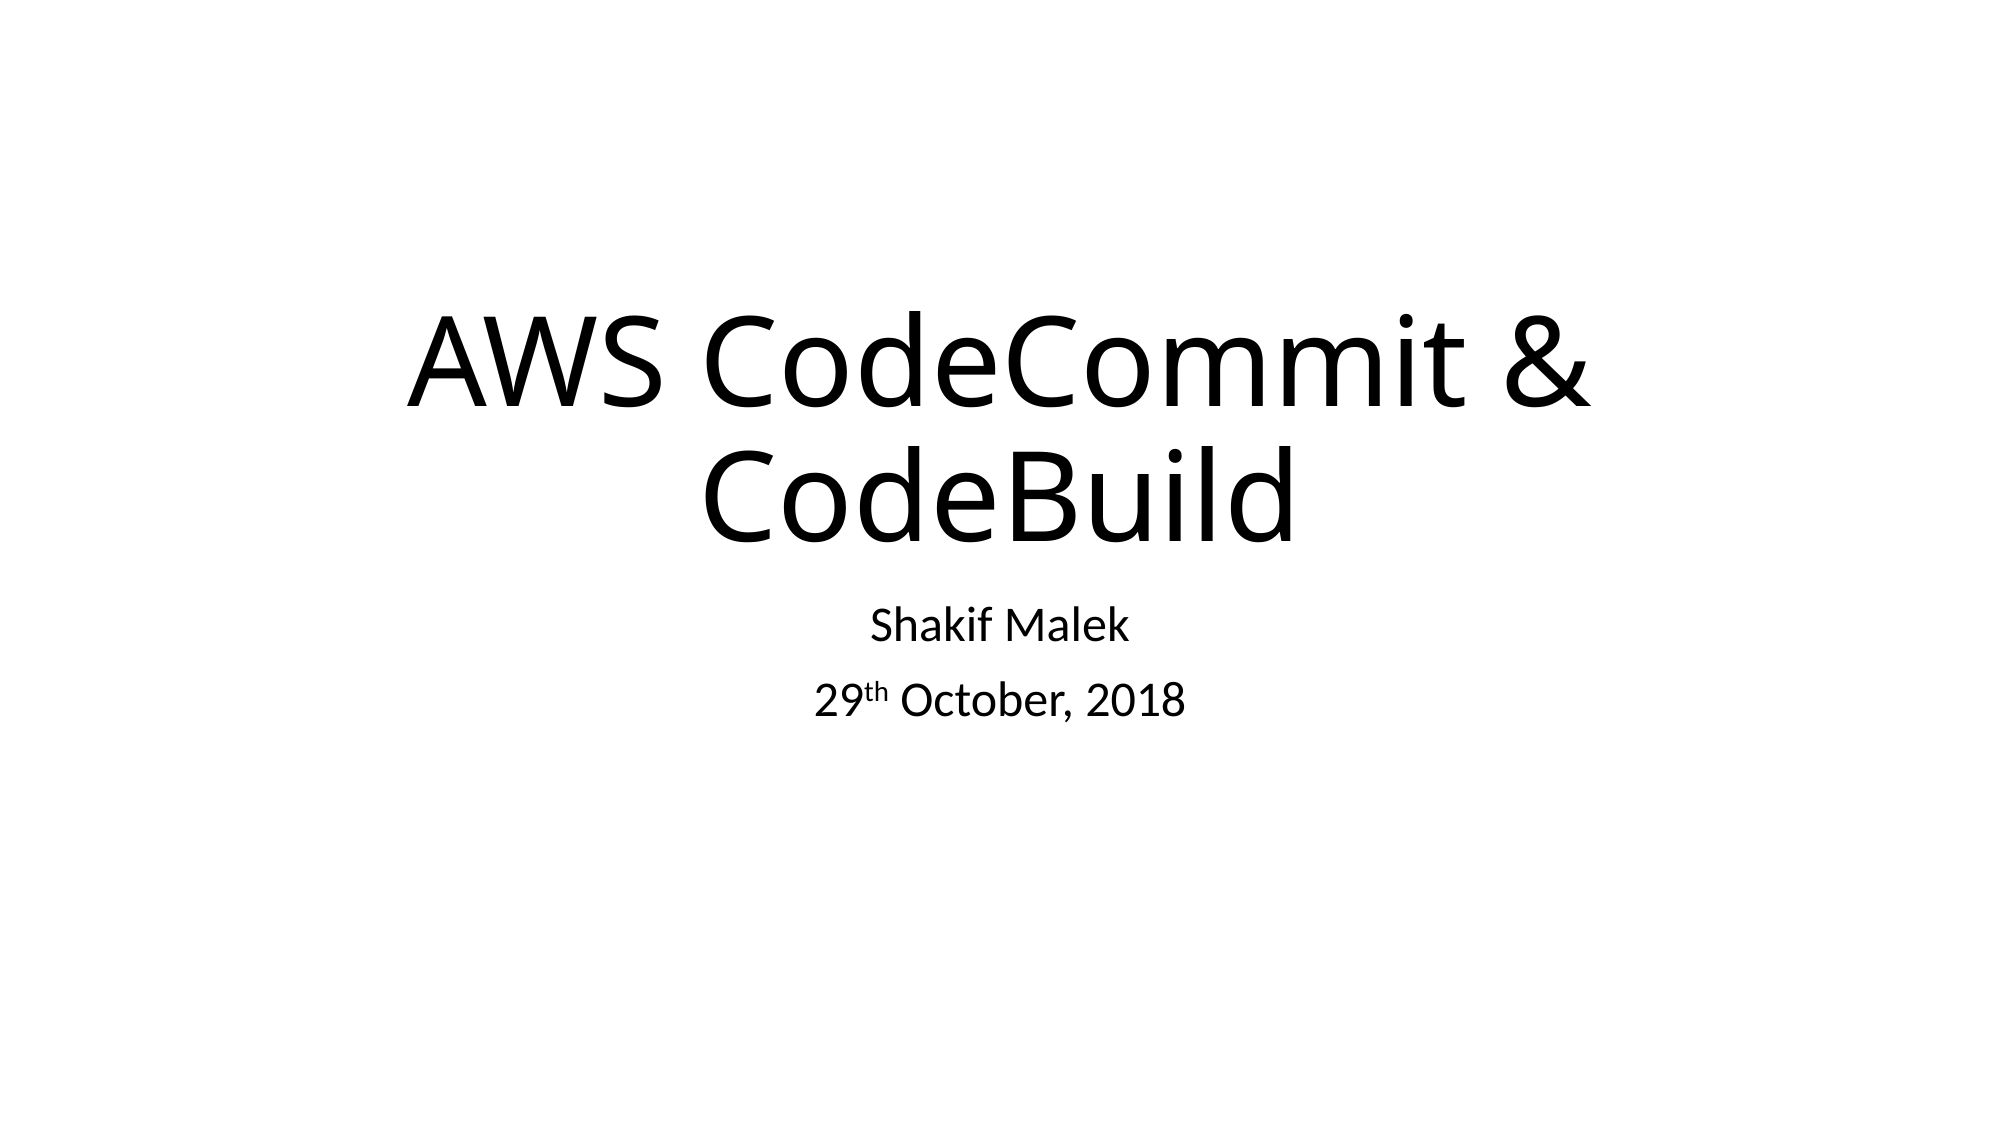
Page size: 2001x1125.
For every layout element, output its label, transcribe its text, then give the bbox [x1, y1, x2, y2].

title AWS CodeCommit & CodeBuild [249, 184, 1750, 576]
subtitle Shakif Malek 29th October, 2018 [249, 590, 1750, 863]
